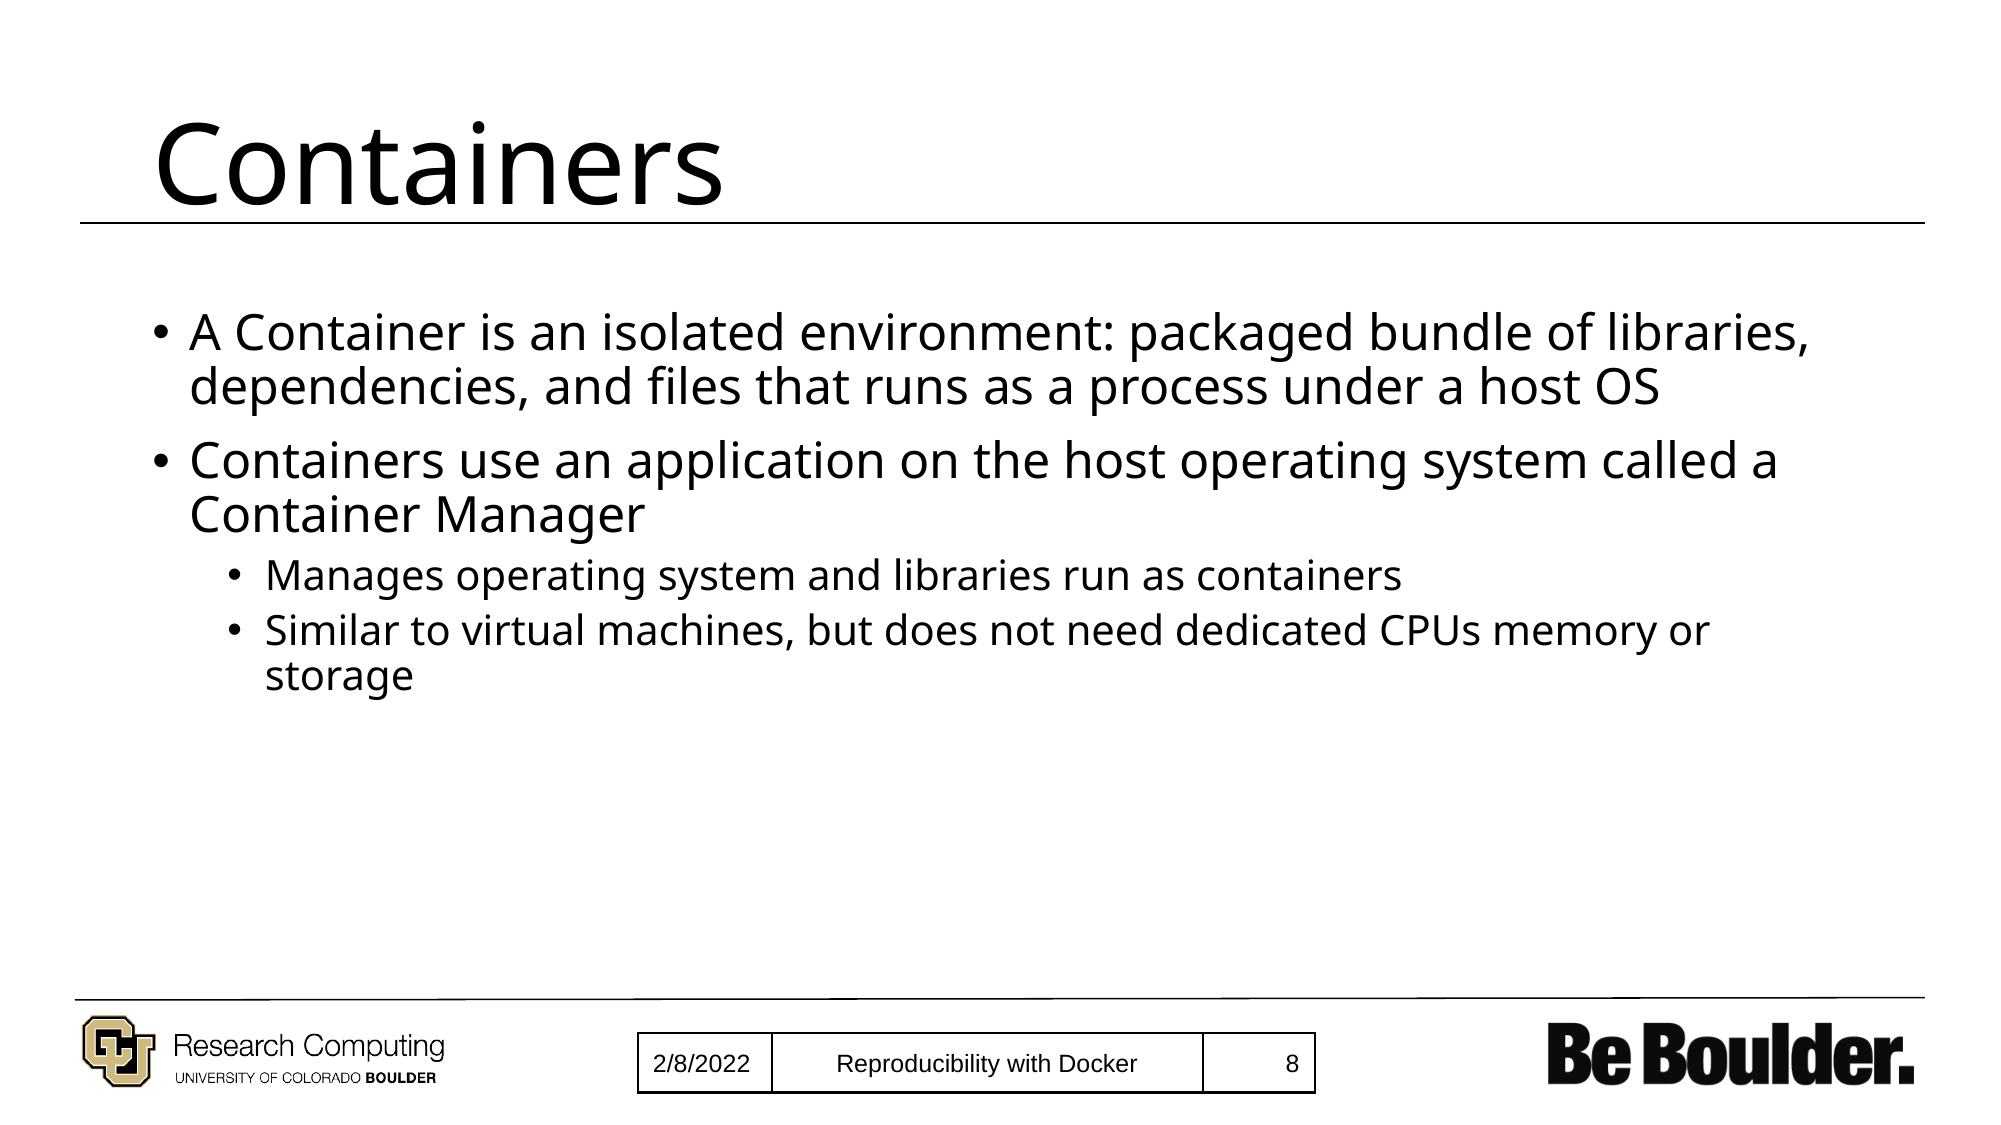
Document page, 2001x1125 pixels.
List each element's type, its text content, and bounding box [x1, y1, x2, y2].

list A Container is an isolated environment: packaged bundle of libraries, dependencies, and files that runs as a process under a host OS Containers use an application on the host operating system called a Container Manager Manages operating system and libraries run as containers Similar to virtual machines, but does not need dedicated CPUs memory or storage [137, 299, 1863, 983]
picture [1524, 1015, 1938, 1088]
slide_number ‹#› [1202, 1032, 1316, 1094]
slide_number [637, 1032, 771, 1094]
footer Reproducibility with Docker [771, 1032, 1202, 1094]
title Containers [137, 59, 1863, 278]
picture [81, 1015, 444, 1088]
